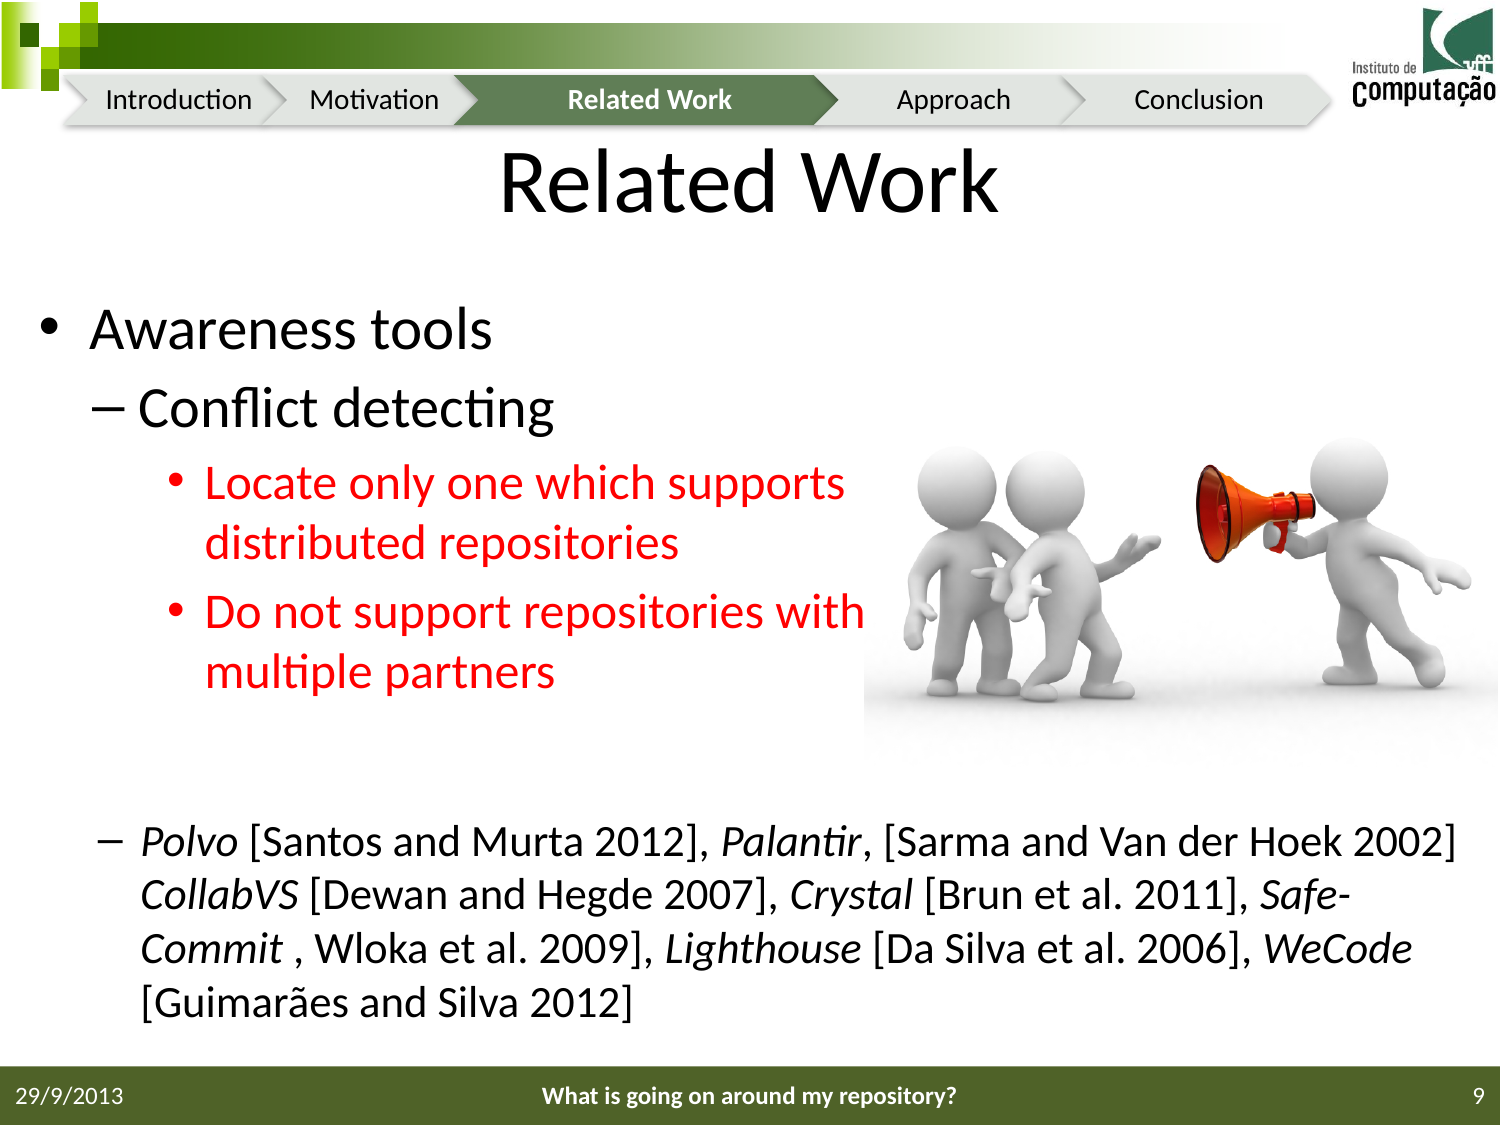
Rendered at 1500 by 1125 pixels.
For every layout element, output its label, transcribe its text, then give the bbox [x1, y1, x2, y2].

footer What is going on around my repository? [412, 1065, 1088, 1125]
picture [864, 373, 1499, 769]
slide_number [0, 1065, 350, 1125]
list Awareness tools Polvo [Santos and Murta 2012], Palantir, [Sarma and Van der Hoek 2002] CollabVS [Dewan and Hegde 2007], Crystal [Brun et al. 2011], Safe-Commit , Wloka et al. 2009], Lighthouse [Da Silva et al. 2006], WeCode [Guimarães and Silva 2012] [23, 777, 1477, 1041]
text_box Conflict detecting Locate only one which supports distributed repositories Do not support repositories with multiple partners [2, 361, 915, 820]
slide_number 9 [1149, 1065, 1500, 1125]
list Awareness tools Polvo [Santos and Murta 2012], Palantir, [Sarma and Van der Hoek 2002] CollabVS [Dewan and Hegde 2007], Crystal [Brun et al. 2011], Safe-Commit , Wloka et al. 2009], Lighthouse [Da Silva et al. 2006], WeCode [Guimarães and Silva 2012] [23, 281, 1477, 371]
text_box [62, 74, 1333, 126]
title Related Work [23, 82, 1477, 270]
